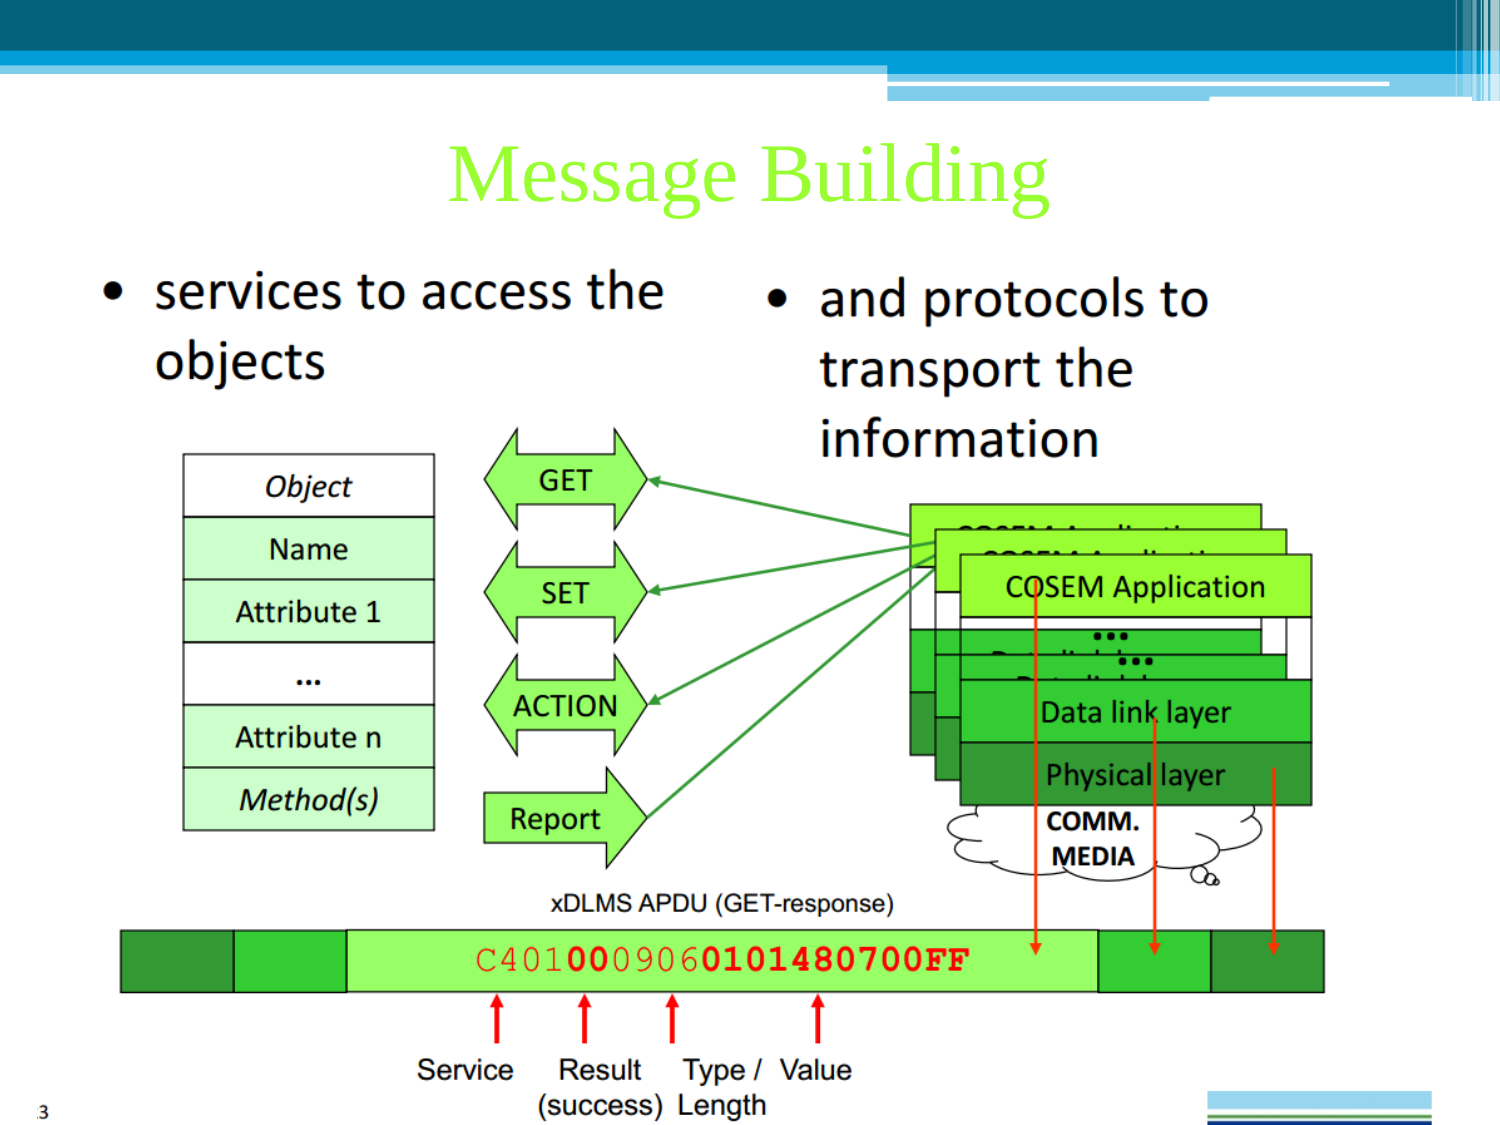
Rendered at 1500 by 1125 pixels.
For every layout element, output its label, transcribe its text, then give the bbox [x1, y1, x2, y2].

picture [36, 245, 1477, 1125]
text_box Message Building [0, 81, 1500, 257]
